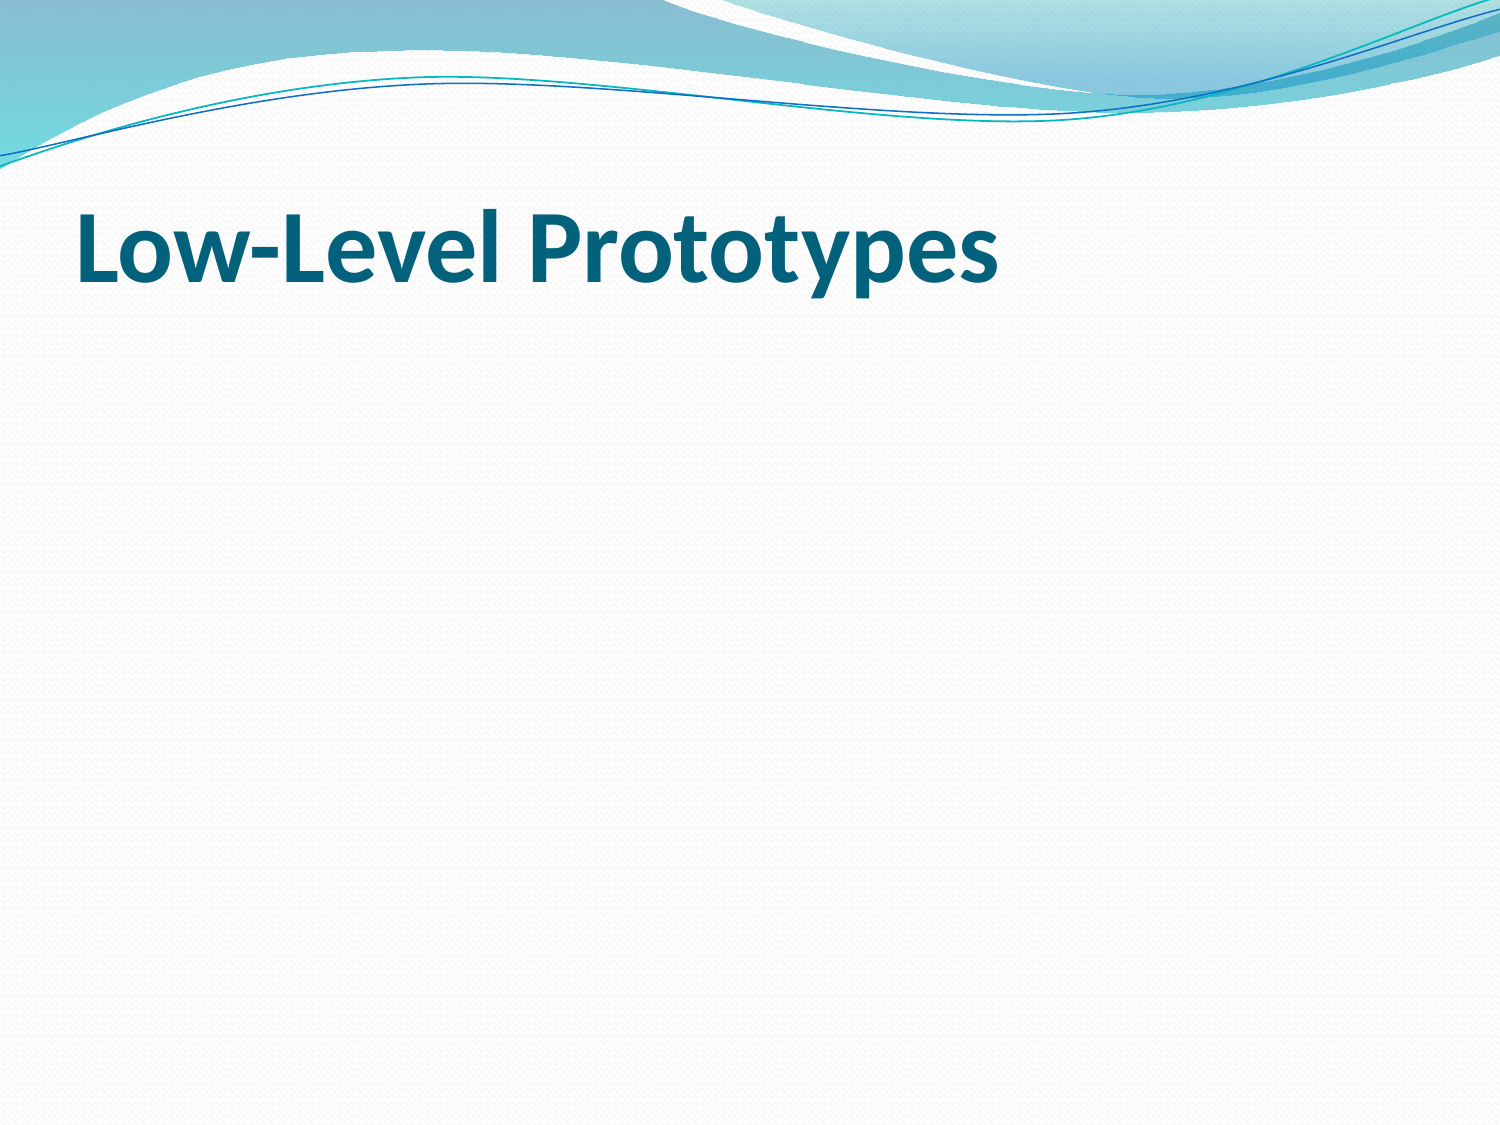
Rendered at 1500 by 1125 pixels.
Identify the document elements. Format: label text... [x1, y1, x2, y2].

title Low-Level Prototypes [75, 115, 1425, 303]
